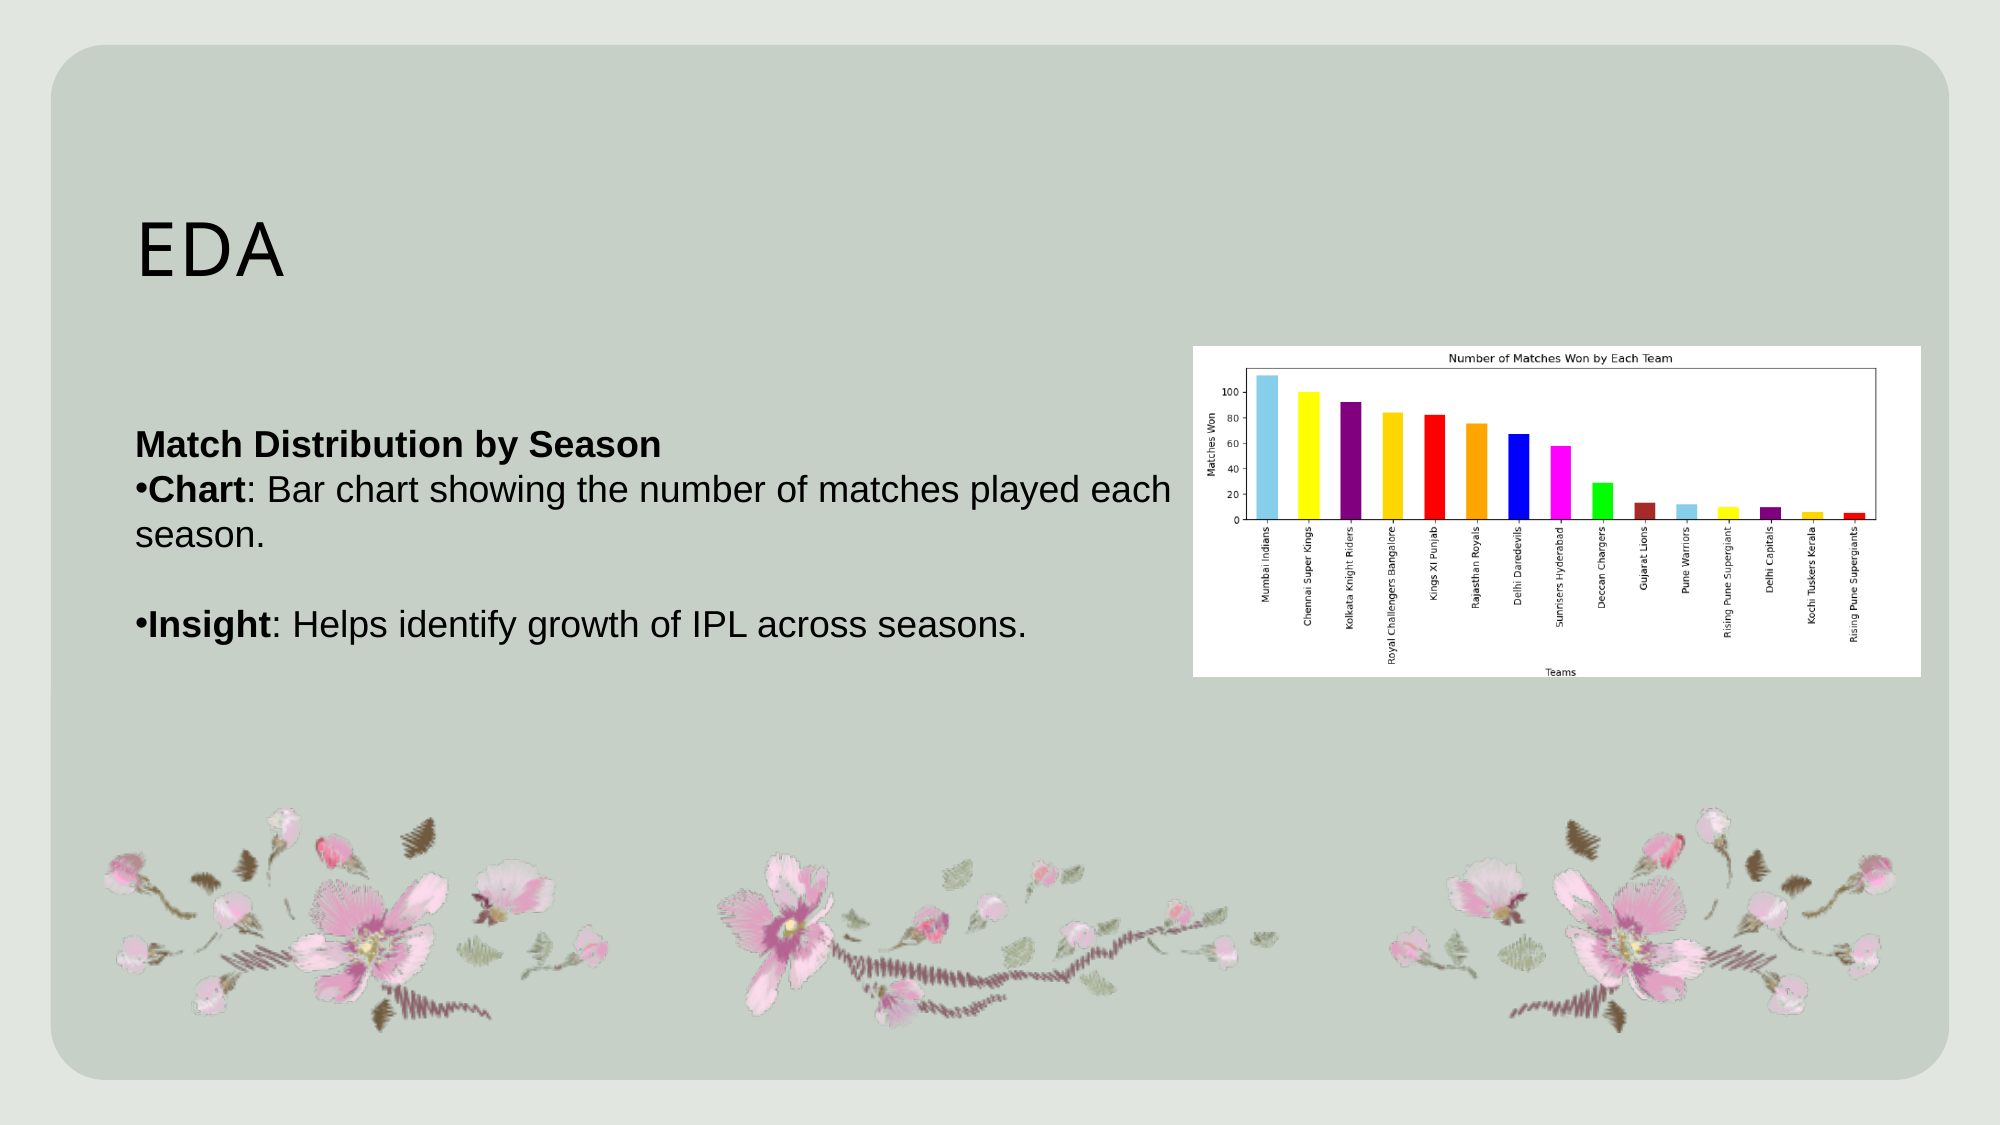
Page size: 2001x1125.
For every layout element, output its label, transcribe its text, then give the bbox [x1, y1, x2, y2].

list Match Distribution by Season Chart: Bar chart showing the number of matches played each season. Insight: Helps identify growth of IPL across seasons. [120, 228, 1306, 882]
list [1193, 346, 1921, 677]
picture [104, 807, 1896, 1033]
title EDA [120, 120, 1875, 300]
